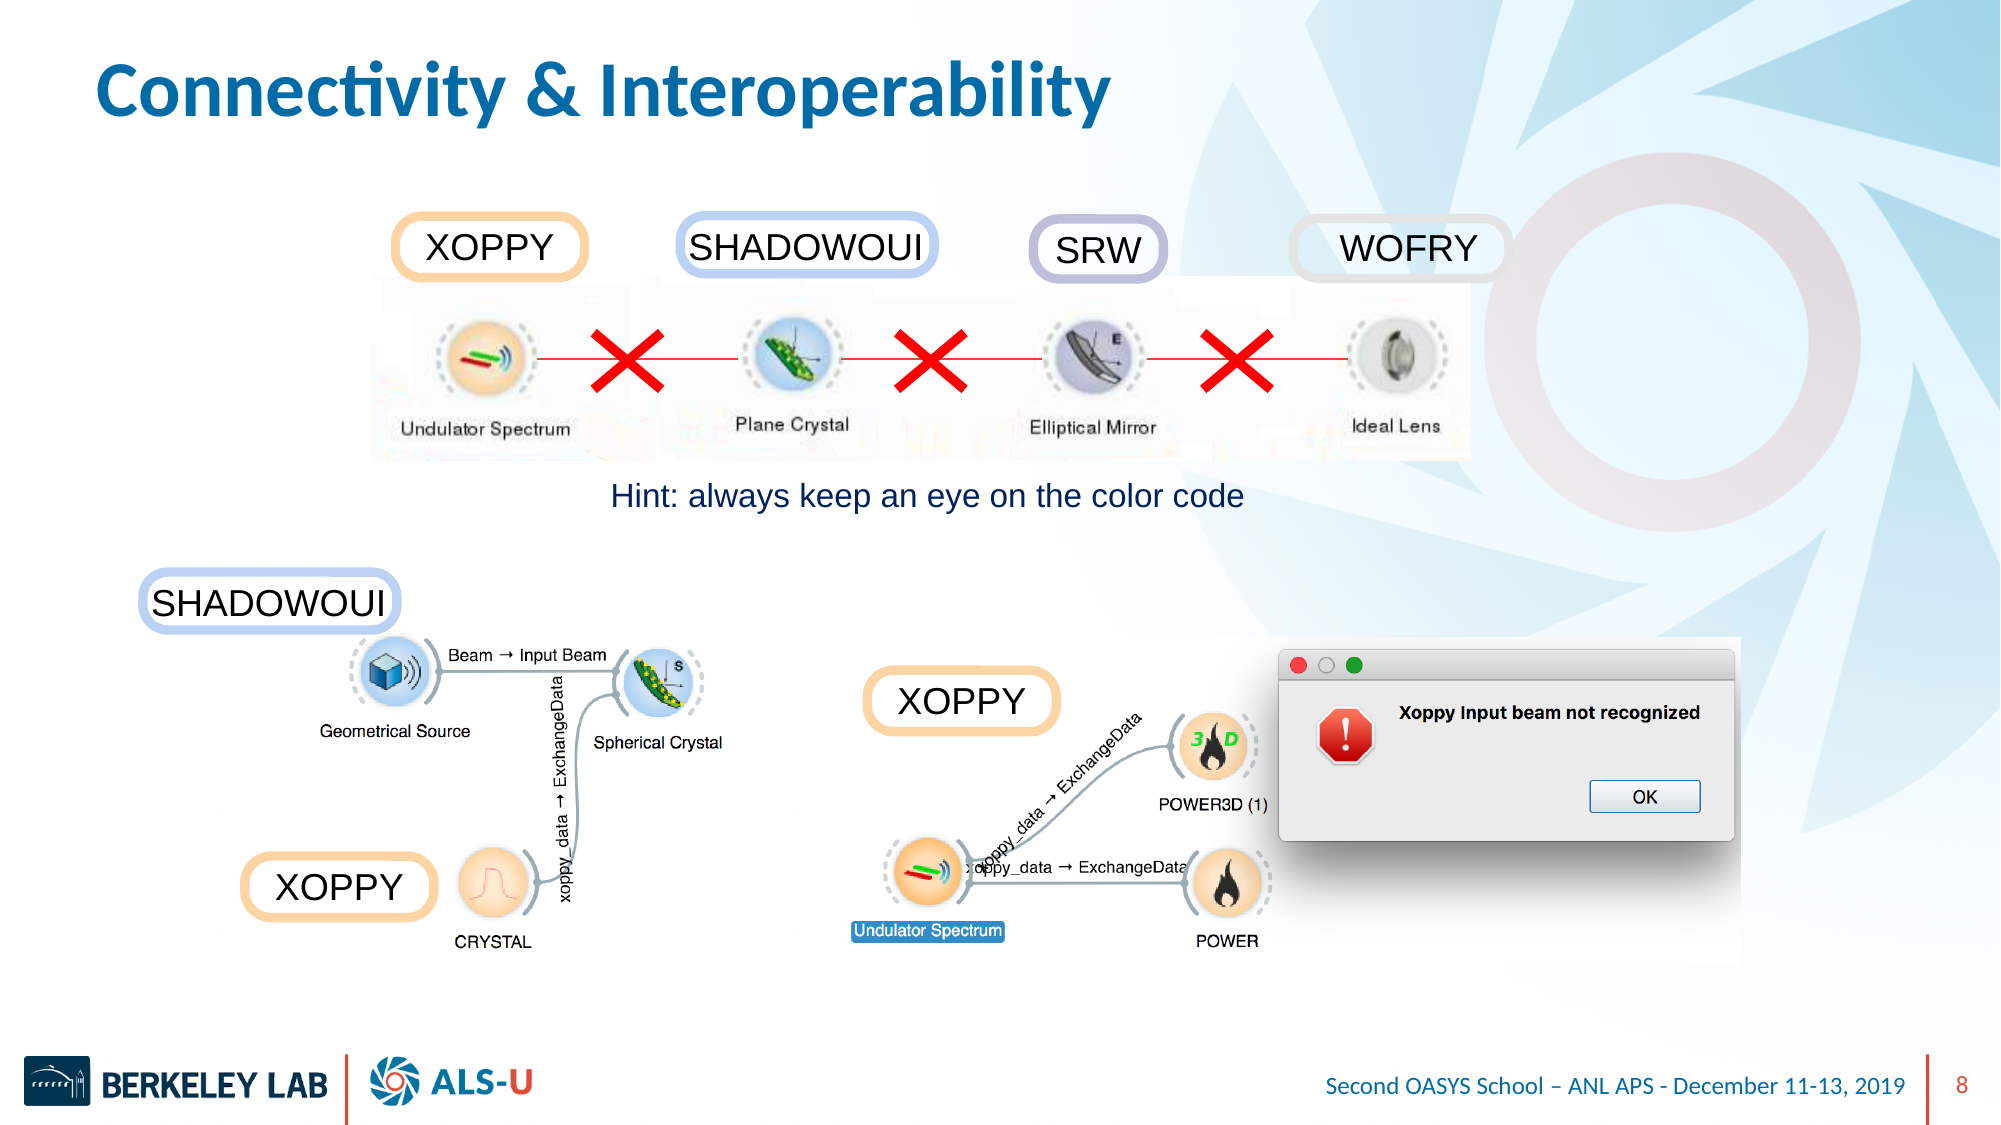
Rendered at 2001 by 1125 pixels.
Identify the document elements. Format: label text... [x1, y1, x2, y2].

text_box 8 [1918, 1056, 2000, 1118]
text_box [395, 215, 585, 325]
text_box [1293, 215, 1518, 279]
text_box Connectivity & Interoperability [81, 40, 1623, 228]
picture [0, 0, 2001, 1125]
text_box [1033, 218, 1164, 280]
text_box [133, 571, 405, 633]
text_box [244, 855, 435, 965]
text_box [867, 669, 1057, 779]
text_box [670, 214, 942, 276]
text_box Second OASYS School – ANL APS - December 11-13, 2019 [1252, 1054, 1922, 1115]
text_box Hint: always keep an eye on the color code [479, 468, 1377, 522]
